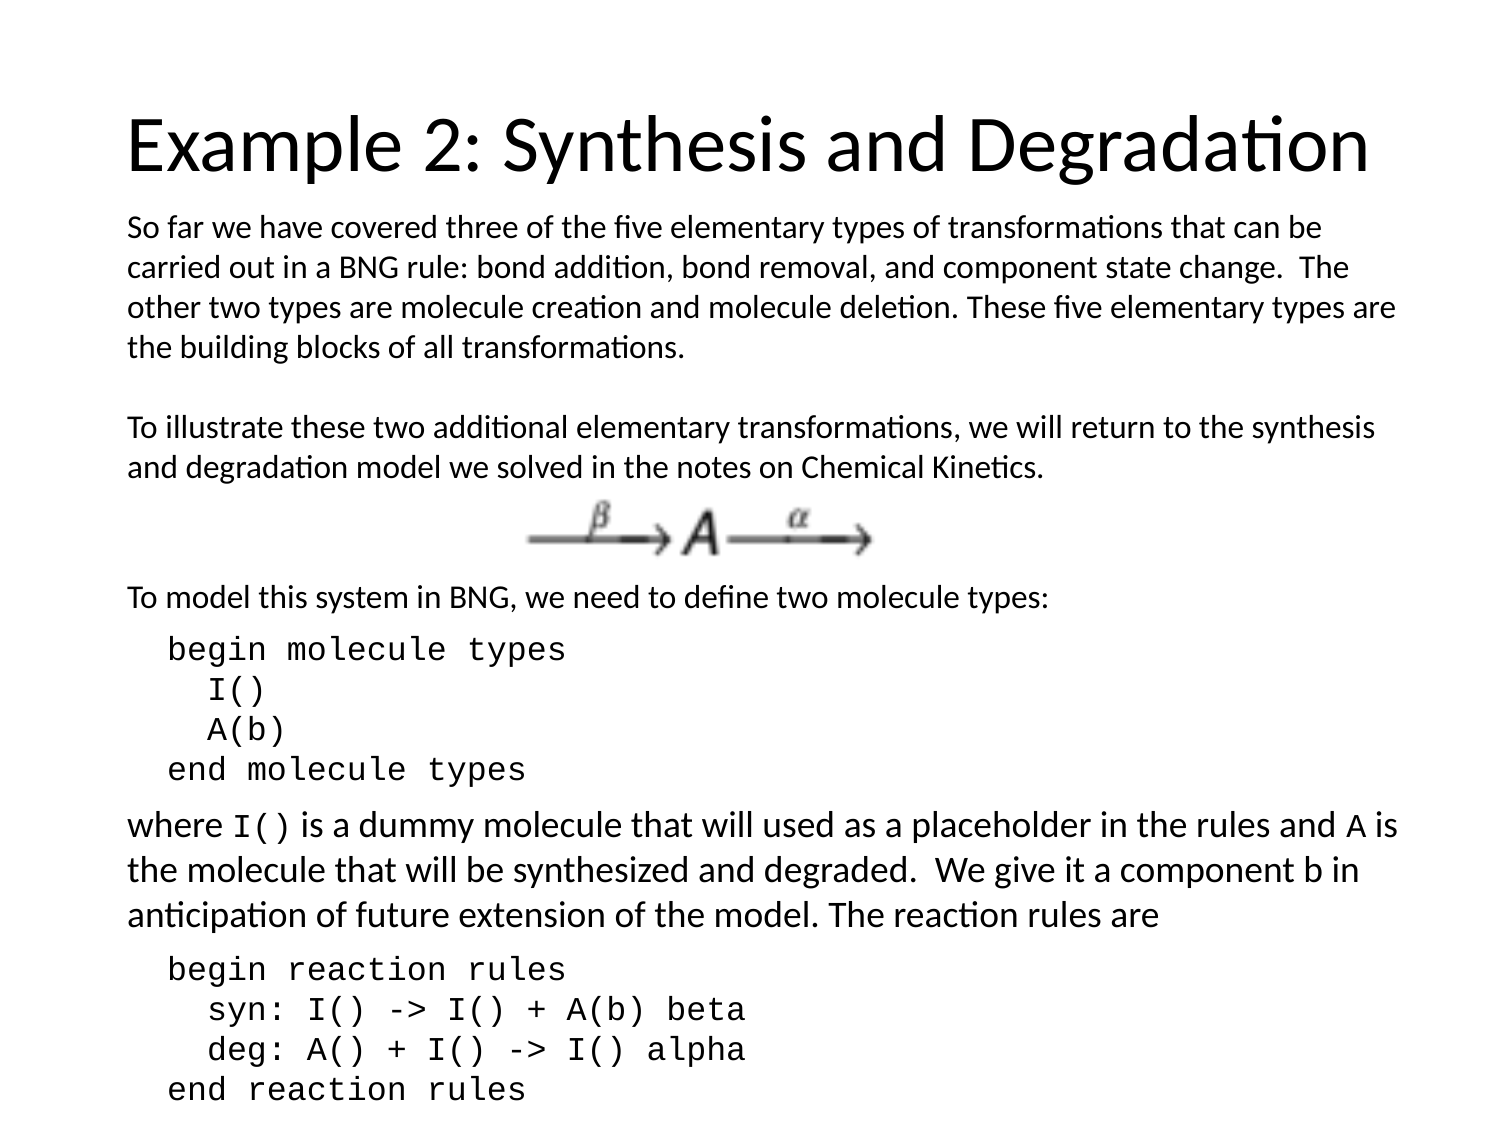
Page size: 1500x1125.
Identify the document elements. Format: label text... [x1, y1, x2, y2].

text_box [520, 490, 879, 565]
title Example 2: Synthesis and Degradation [75, 45, 1425, 233]
text_box So far we have covered three of the five elementary types of transformations that can be carried out in a BNG rule: bond addition, bond removal, and component state change. The other two types are molecule creation and molecule deletion. These five elementary types are the building blocks of all transformations. To illustrate these two additional elementary transformations, we will return to the synthesis and degradation model we solved in the notes on Chemical Kinetics. To model this system in BNG, we need to define two molecule types: begin molecule types I() A(b) end molecule types where I() is a dummy molecule that will used as a placeholder in the rules and A is the molecule that will be synthesized and degraded. We give it a component b in anticipation of future extension of the model. The reaction rules are begin reaction rules syn: I() -> I() + A(b) beta deg: A() + I() -> I() alpha end reaction rules [112, 198, 1431, 1115]
